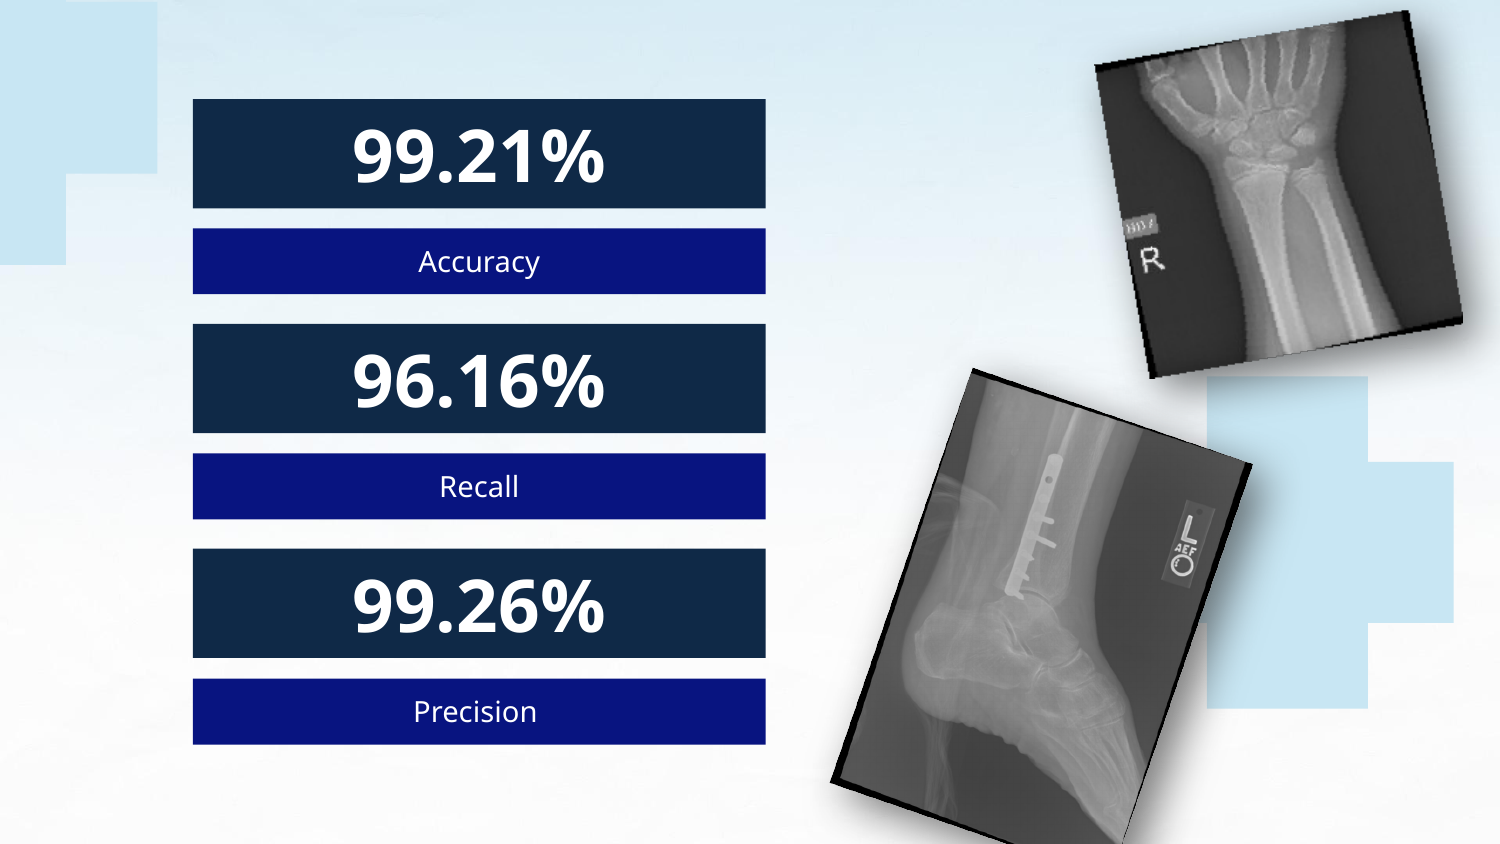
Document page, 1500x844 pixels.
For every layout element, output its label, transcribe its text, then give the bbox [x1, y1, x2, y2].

title 99.26% [192, 548, 766, 658]
title 96.16% [192, 323, 766, 434]
subtitle Recall [192, 453, 766, 520]
subtitle Accuracy [192, 228, 766, 295]
text_box [0, 0, 158, 265]
text_box [1221, 392, 1454, 709]
picture [0, 0, 1500, 844]
subtitle Precision [192, 678, 766, 745]
title 99.21% [192, 99, 766, 209]
